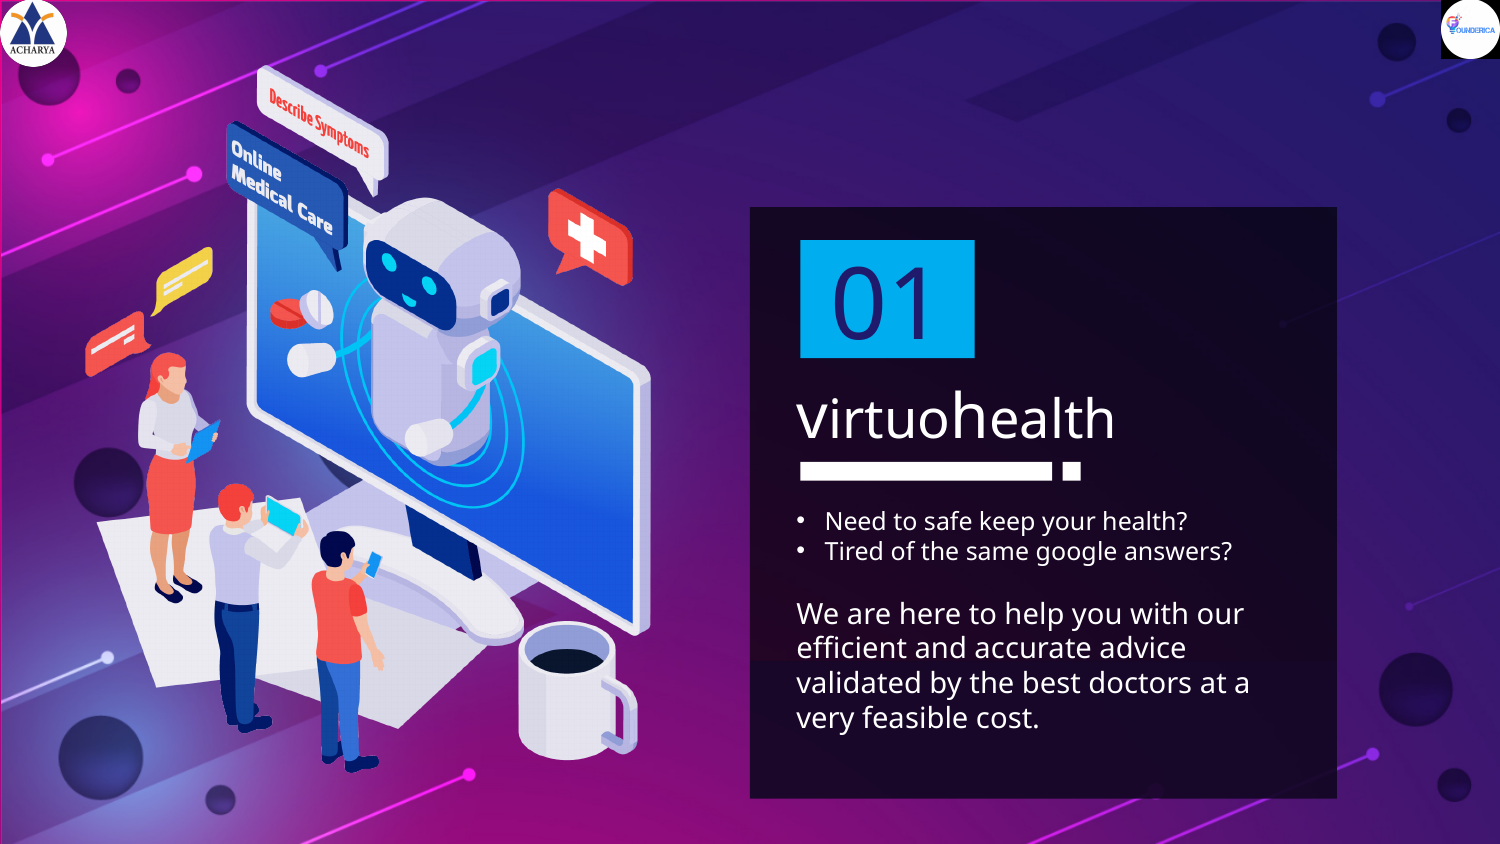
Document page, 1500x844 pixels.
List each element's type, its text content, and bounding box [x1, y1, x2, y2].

title virtuohealth [781, 373, 1294, 466]
title 01 [800, 240, 975, 359]
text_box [800, 461, 1082, 481]
list Need to safe keep your health? Tired of the same google answers? We are here to help you with our efficient and accurate advice validated by the best doctors at a very feasible cost. [781, 490, 1310, 756]
text_box [748, 659, 1339, 801]
picture [0, 0, 1500, 844]
